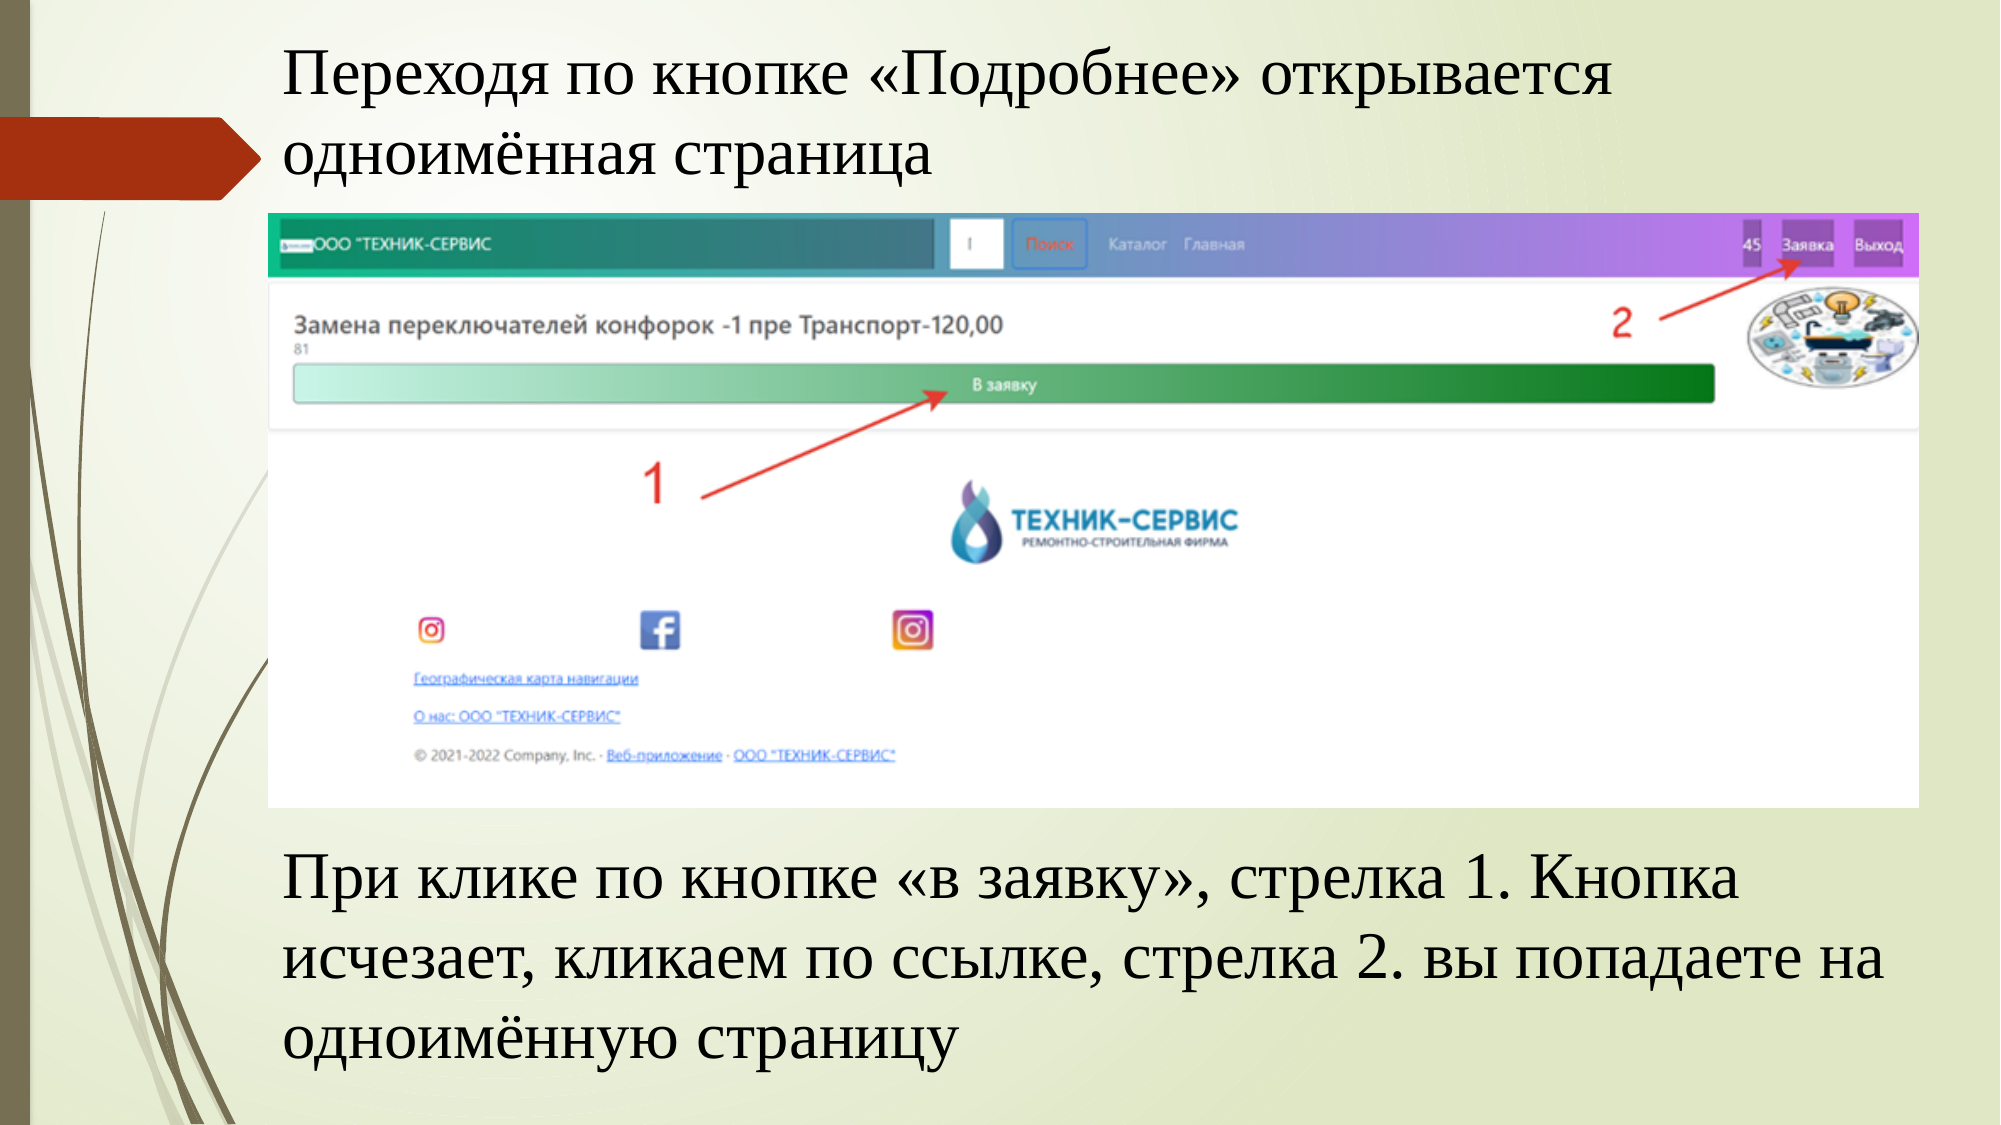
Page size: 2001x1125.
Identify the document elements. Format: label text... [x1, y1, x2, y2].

text_box При клике по кнопке «в заявку», стрелка 1. Кнопка исчезает, кликаем по ссылке, стрелка 2. вы попадаете на одноимённую страницу [268, 824, 1919, 1079]
picture [267, 213, 1919, 808]
text_box Переходя по кнопке «Подробнее» открывается одноимённая страница [268, 20, 1947, 195]
